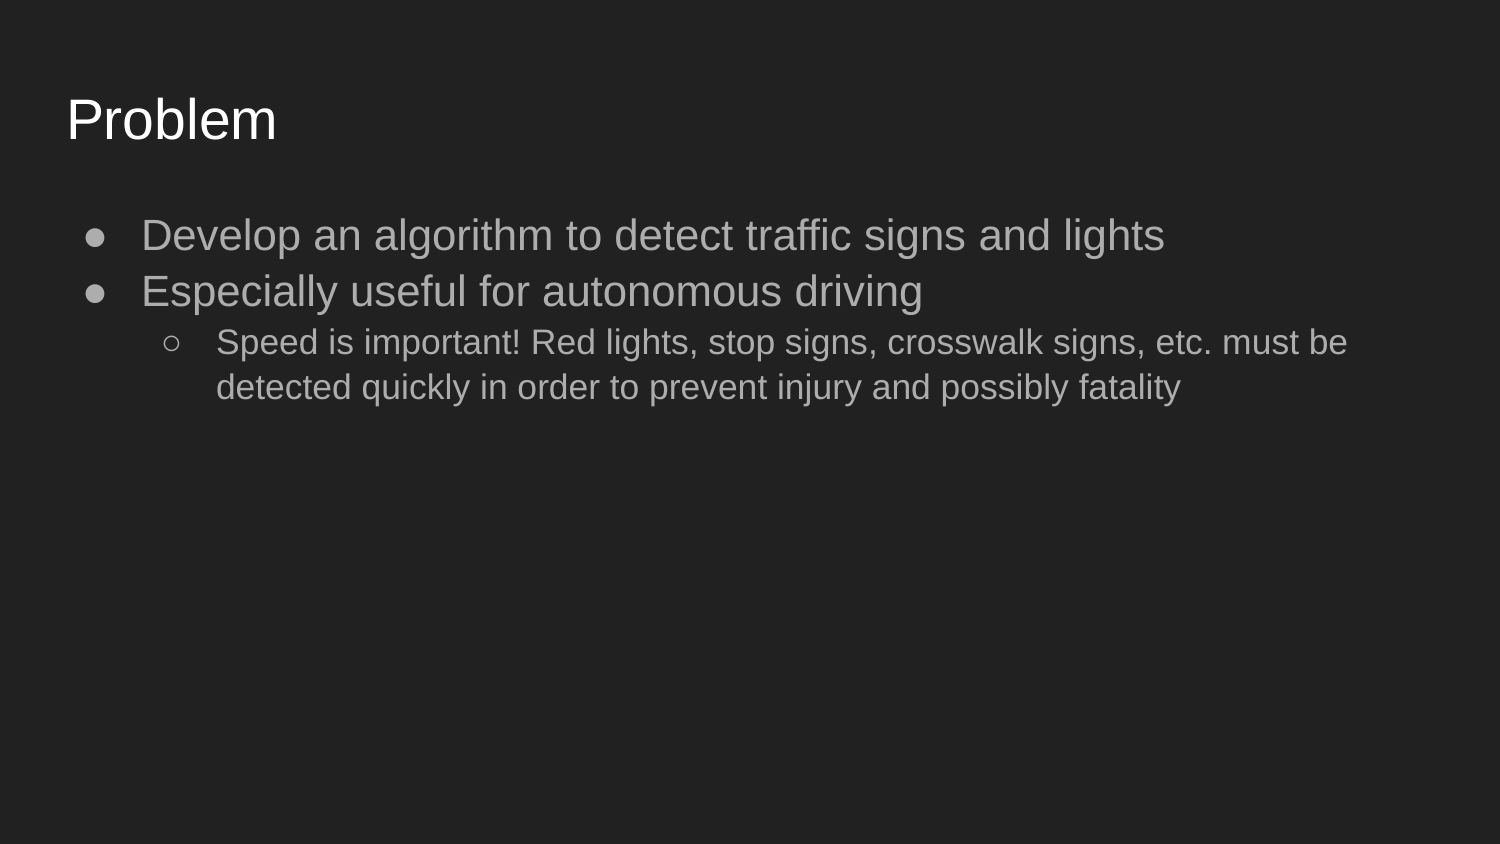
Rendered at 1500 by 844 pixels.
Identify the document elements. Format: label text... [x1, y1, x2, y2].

list Develop an algorithm to detect traffic signs and lights Especially useful for autonomous driving Speed is important! Red lights, stop signs, crosswalk signs, etc. must be detected quickly in order to prevent injury and possibly fatality [51, 189, 1449, 750]
title Problem [51, 72, 1449, 167]
